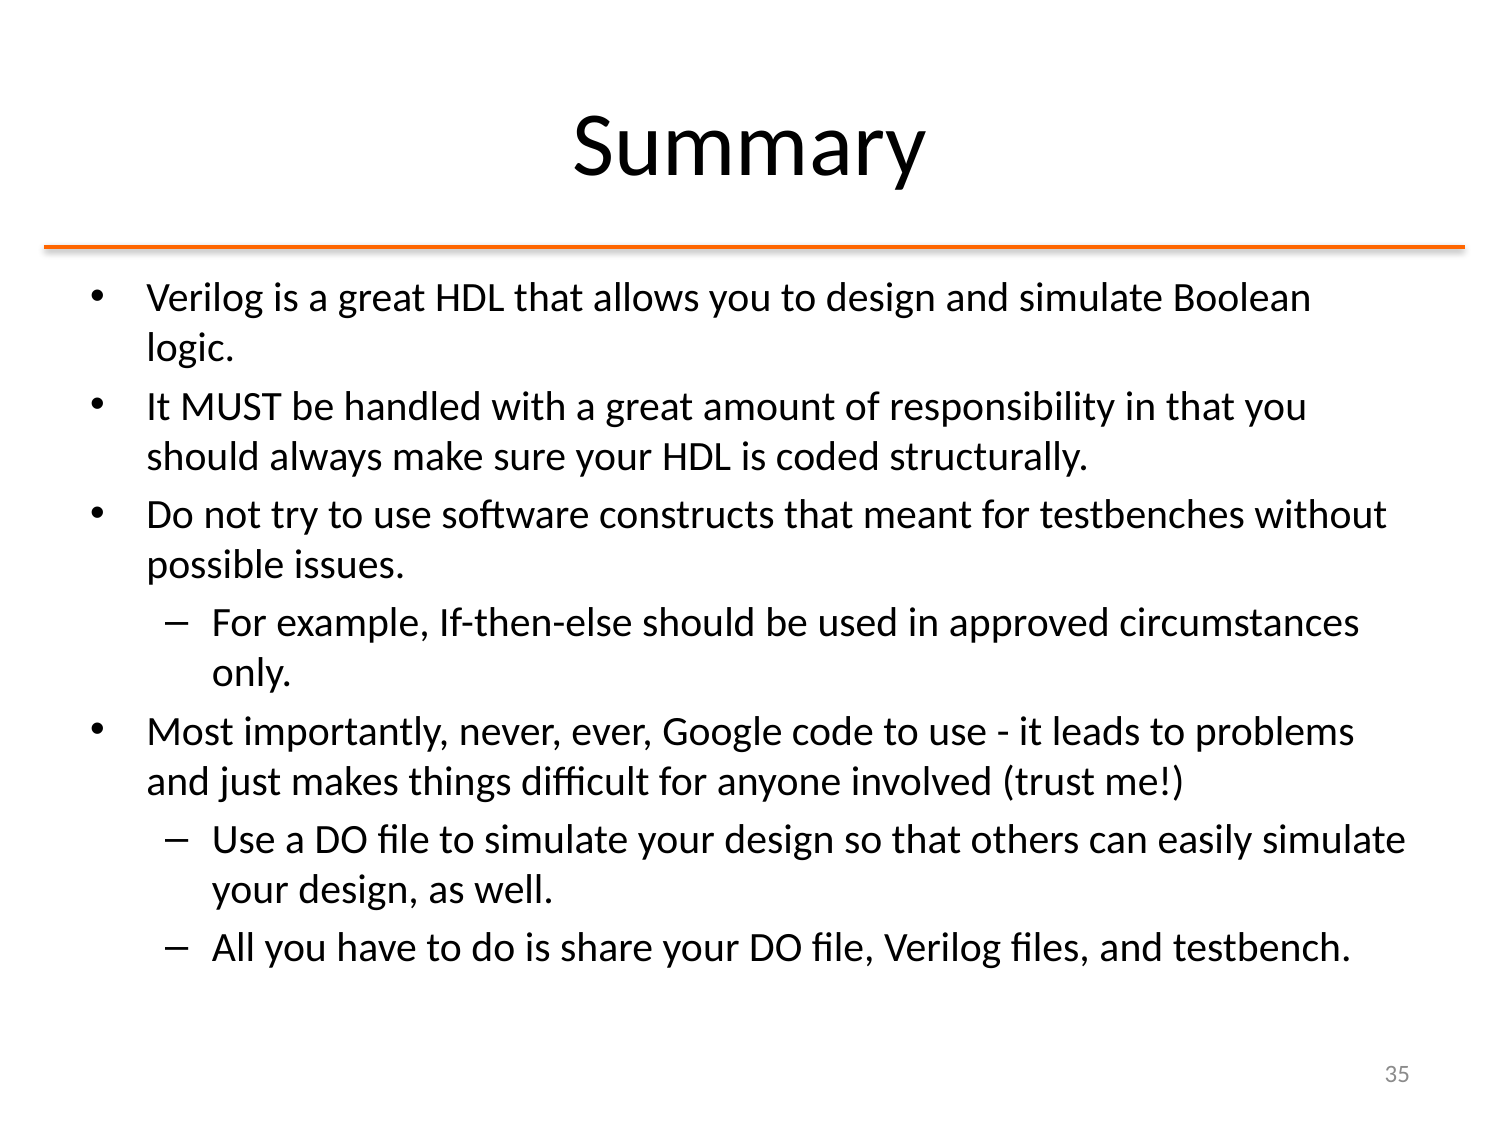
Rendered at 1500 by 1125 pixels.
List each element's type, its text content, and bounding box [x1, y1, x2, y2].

slide_number 35 [1074, 1042, 1425, 1103]
title Summary [75, 45, 1425, 233]
list Verilog is a great HDL that allows you to design and simulate Boolean logic. It MUST be handled with a great amount of responsibility in that you should always make sure your HDL is coded structurally. Do not try to use software constructs that meant for testbenches without possible issues. For example, If-then-else should be used in approved circumstances only. Most importantly, never, ever, Google code to use - it leads to problems and just makes things difficult for anyone involved (trust me!) Use a DO file to simulate your design so that others can easily simulate your design, as well. All you have to do is share your DO file, Verilog files, and testbench. [75, 262, 1425, 1005]
